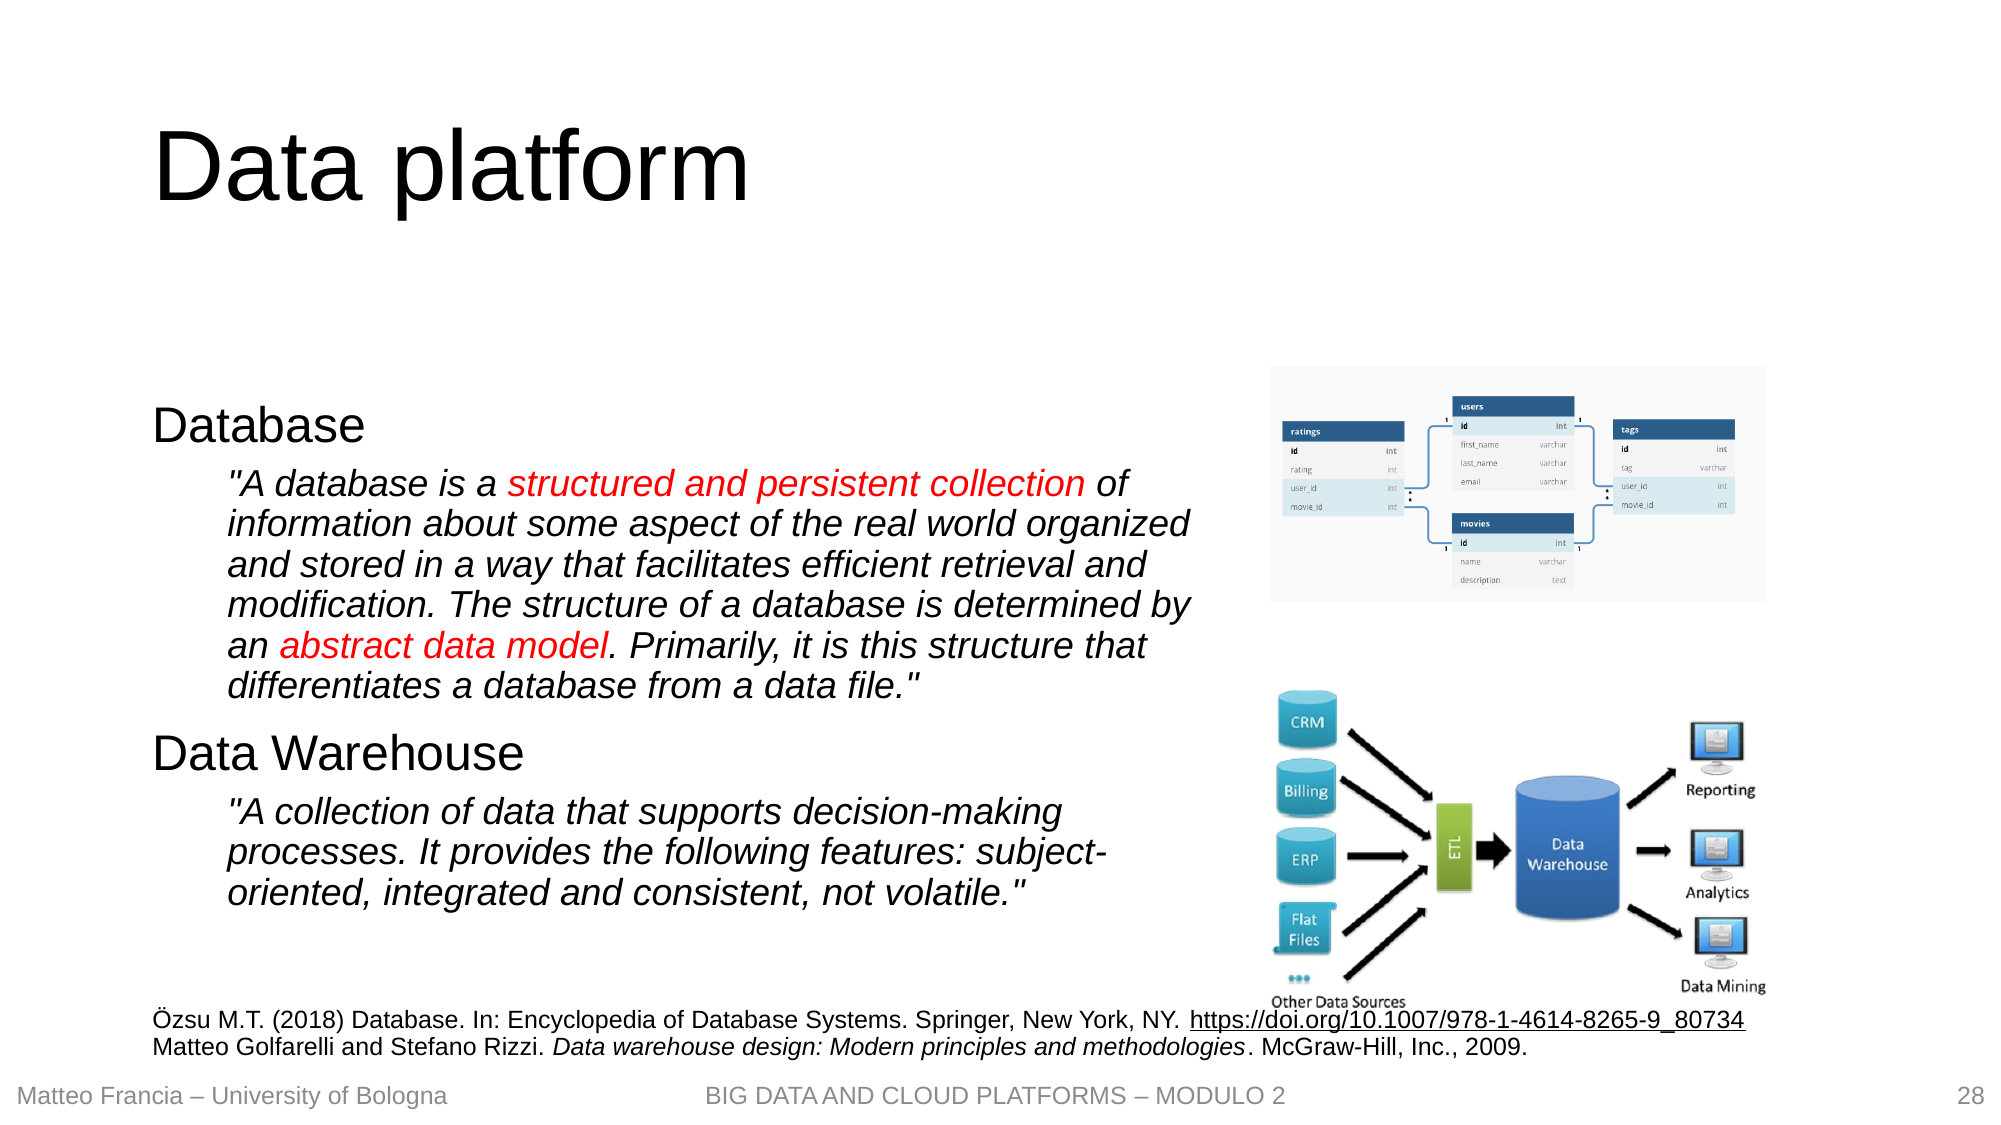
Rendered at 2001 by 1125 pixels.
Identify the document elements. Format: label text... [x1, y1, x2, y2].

footer Matteo Francia – University of Bologna [0, 1065, 466, 1125]
list Database "A database is a structured and persistent collection of information about some aspect of the real world organized and stored in a way that facilitates efficient retrieval and modification. The structure of a database is determined by an abstract data model. Primarily, it is this structure that differentiates a database from a data file." Data Warehouse "A collection of data that supports decision-making processes. It provides the following features: subject-oriented, integrated and consistent, not volatile." [137, 299, 1241, 1003]
list Özsu M.T. (2018) Database. In: Encyclopedia of Database Systems. Springer, New York, NY. https://doi.org/10.1007/978-1-4614-8265-9_80734 Matteo Golfarelli and Stefano Rizzi. Data warehouse design: Modern principles and methodologies. McGraw-Hill, Inc., 2009. [137, 1003, 1863, 1064]
title Data platform [137, 59, 1863, 278]
slide_number 28 [1550, 1065, 2000, 1125]
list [1270, 690, 1766, 1008]
picture [1270, 366, 1766, 602]
